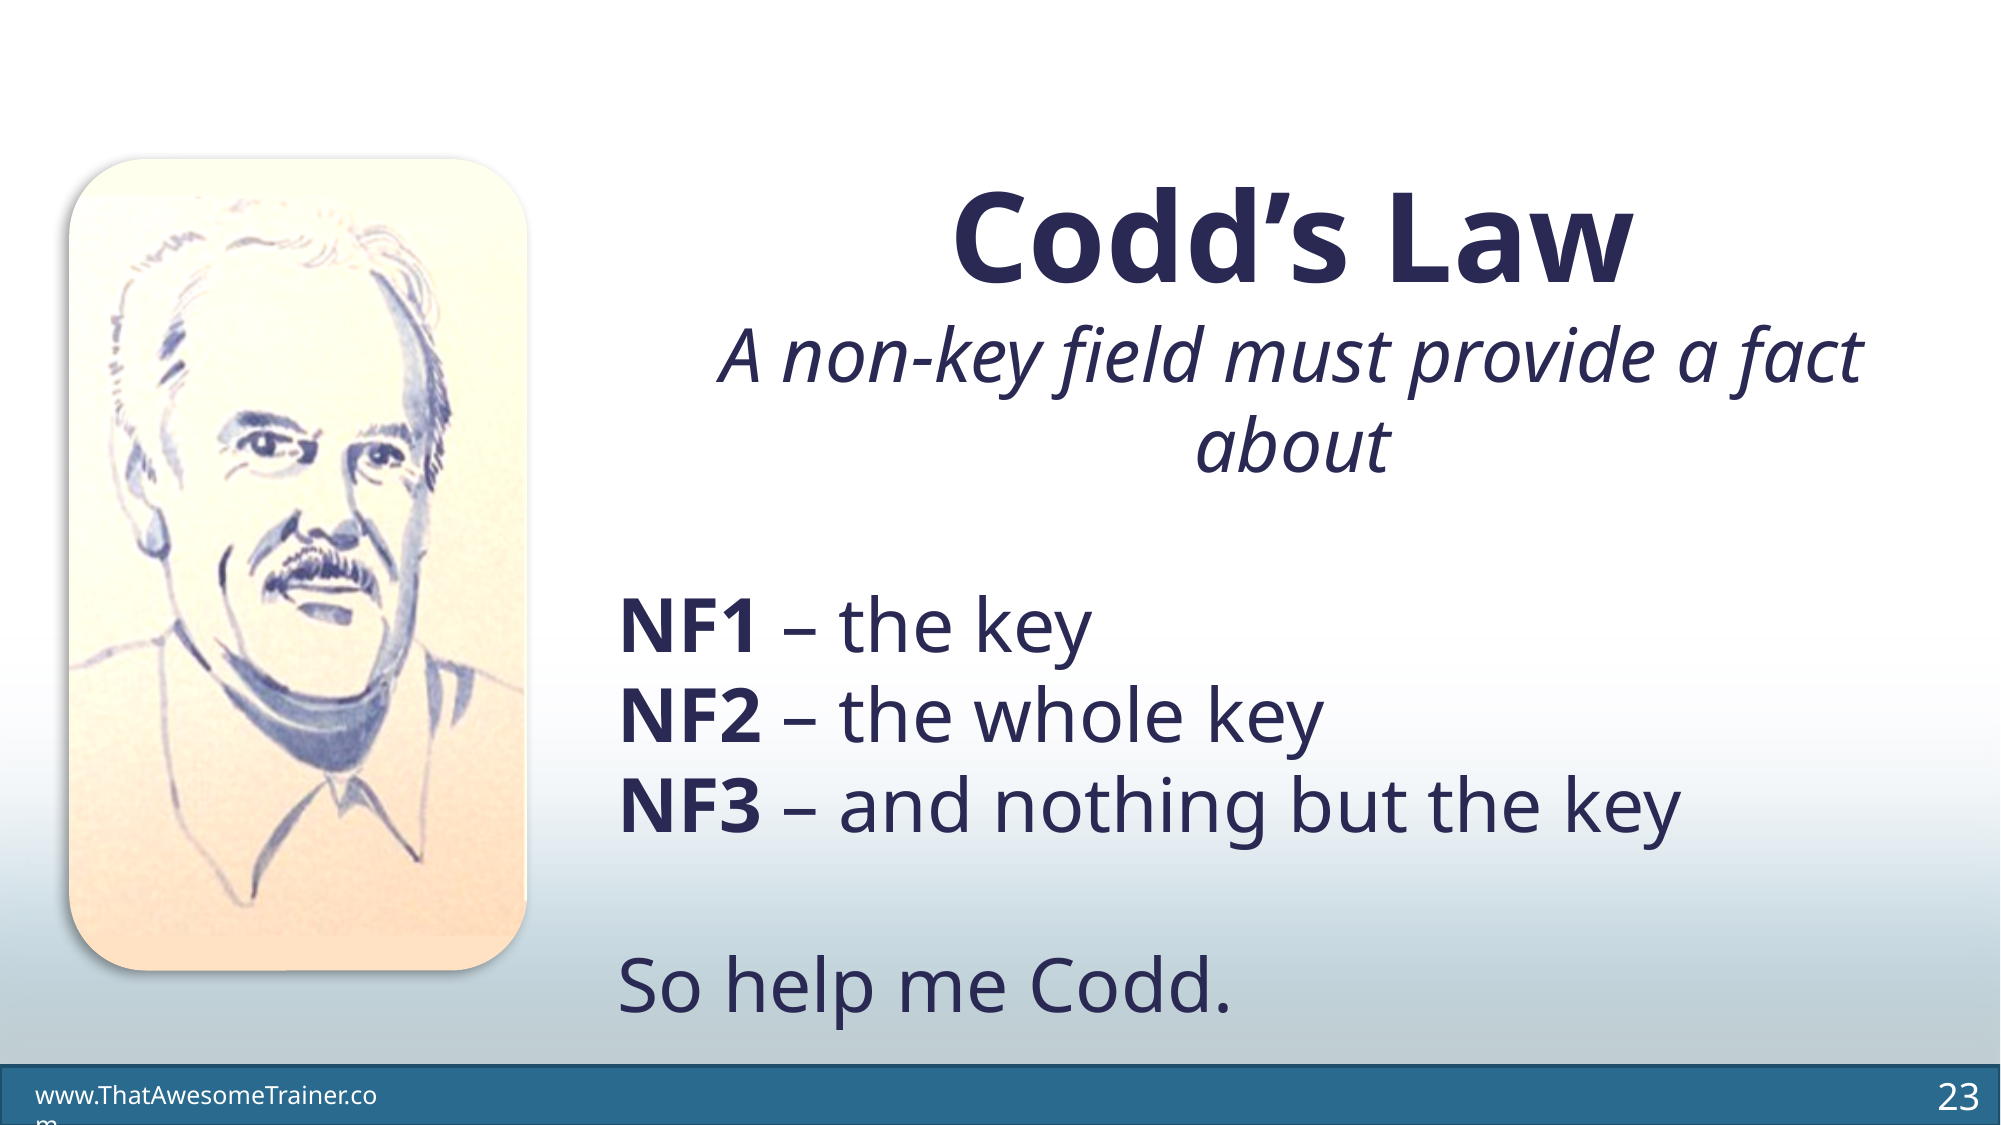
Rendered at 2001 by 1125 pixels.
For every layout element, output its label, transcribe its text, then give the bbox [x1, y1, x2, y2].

text_box Codd’s Law A non-key field must provide a fact about NF1 – the key NF2 – the whole key NF3 – and nothing but the key So help me Codd. [602, 150, 1984, 1036]
picture [0, 0, 2001, 1064]
